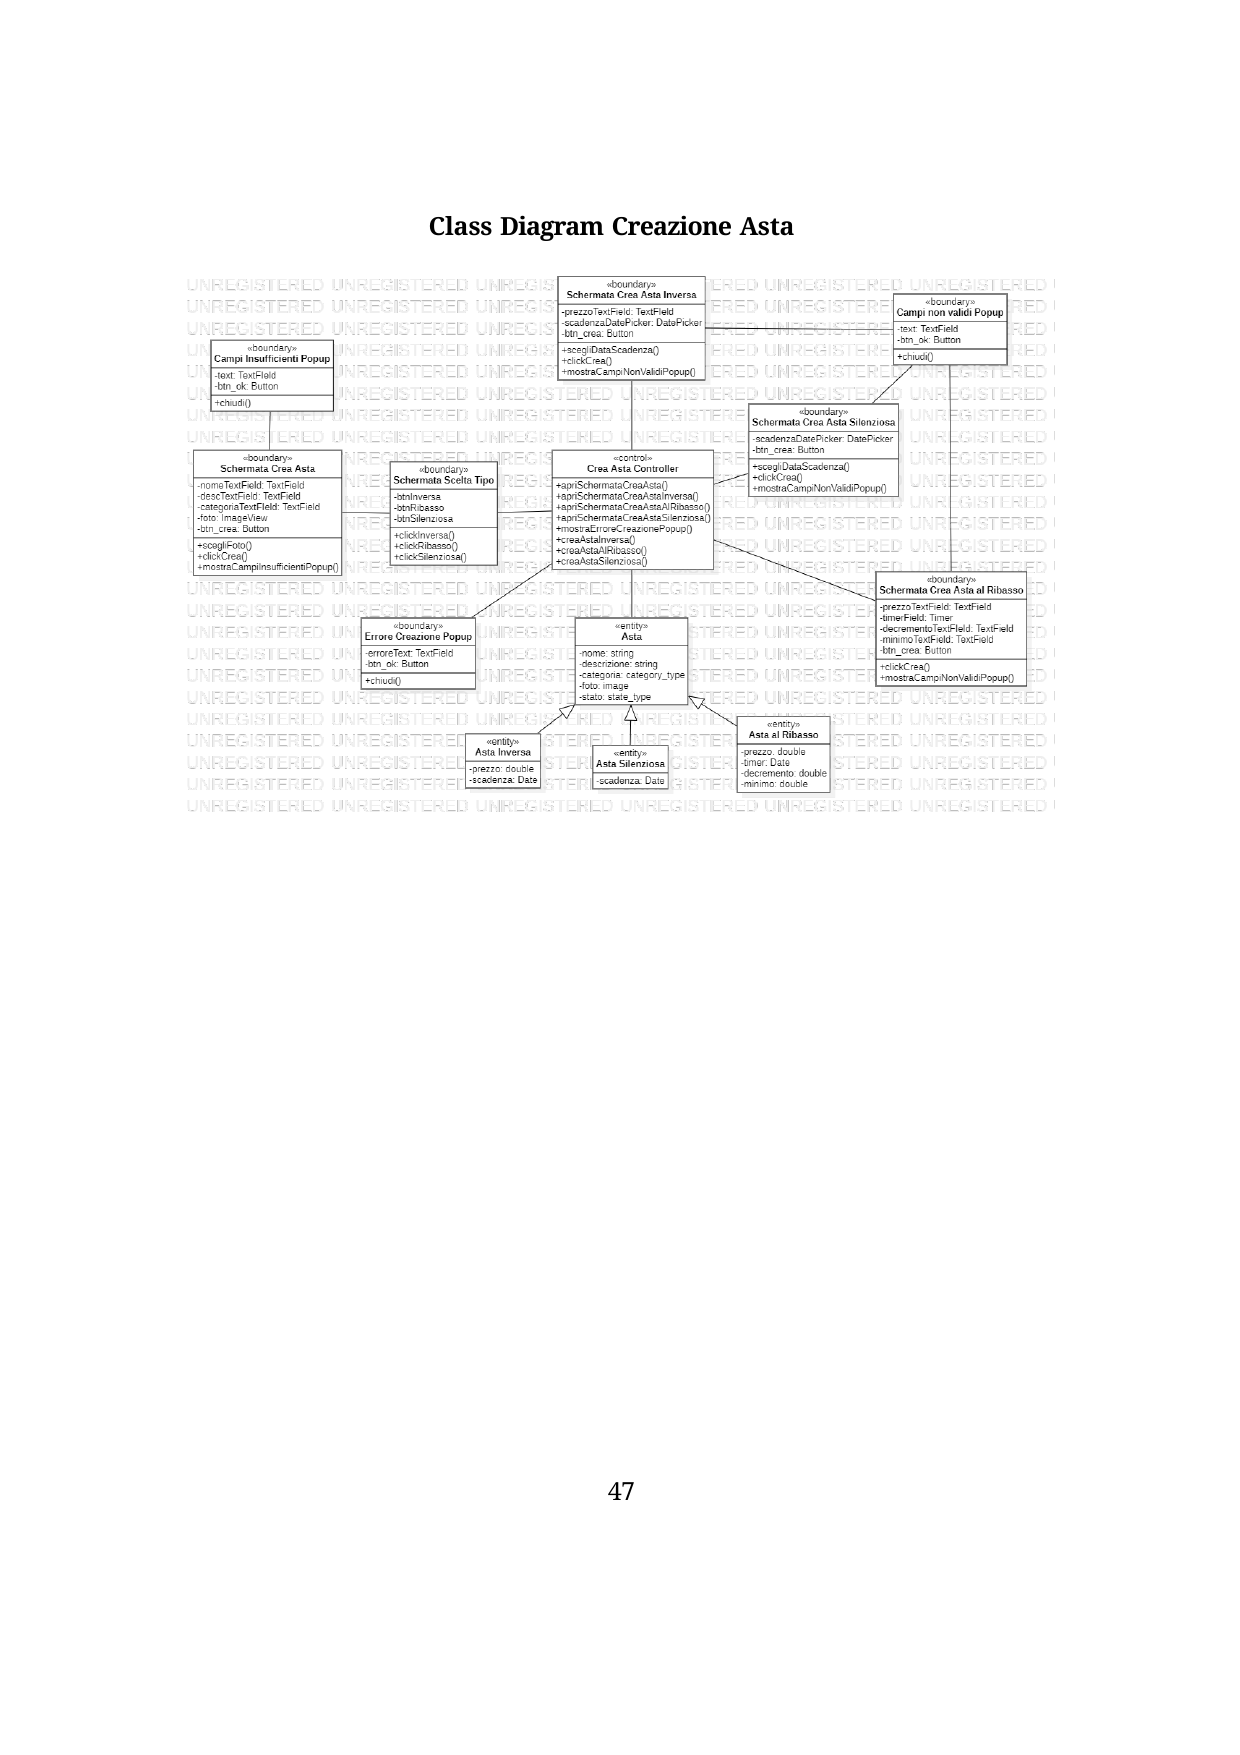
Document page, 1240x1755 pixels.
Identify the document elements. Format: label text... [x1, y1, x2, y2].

slide_number 30 [601, 1474, 641, 1755]
text_box Class Diagram Creazione Asta [426, 208, 806, 241]
picture [185, 269, 1055, 821]
